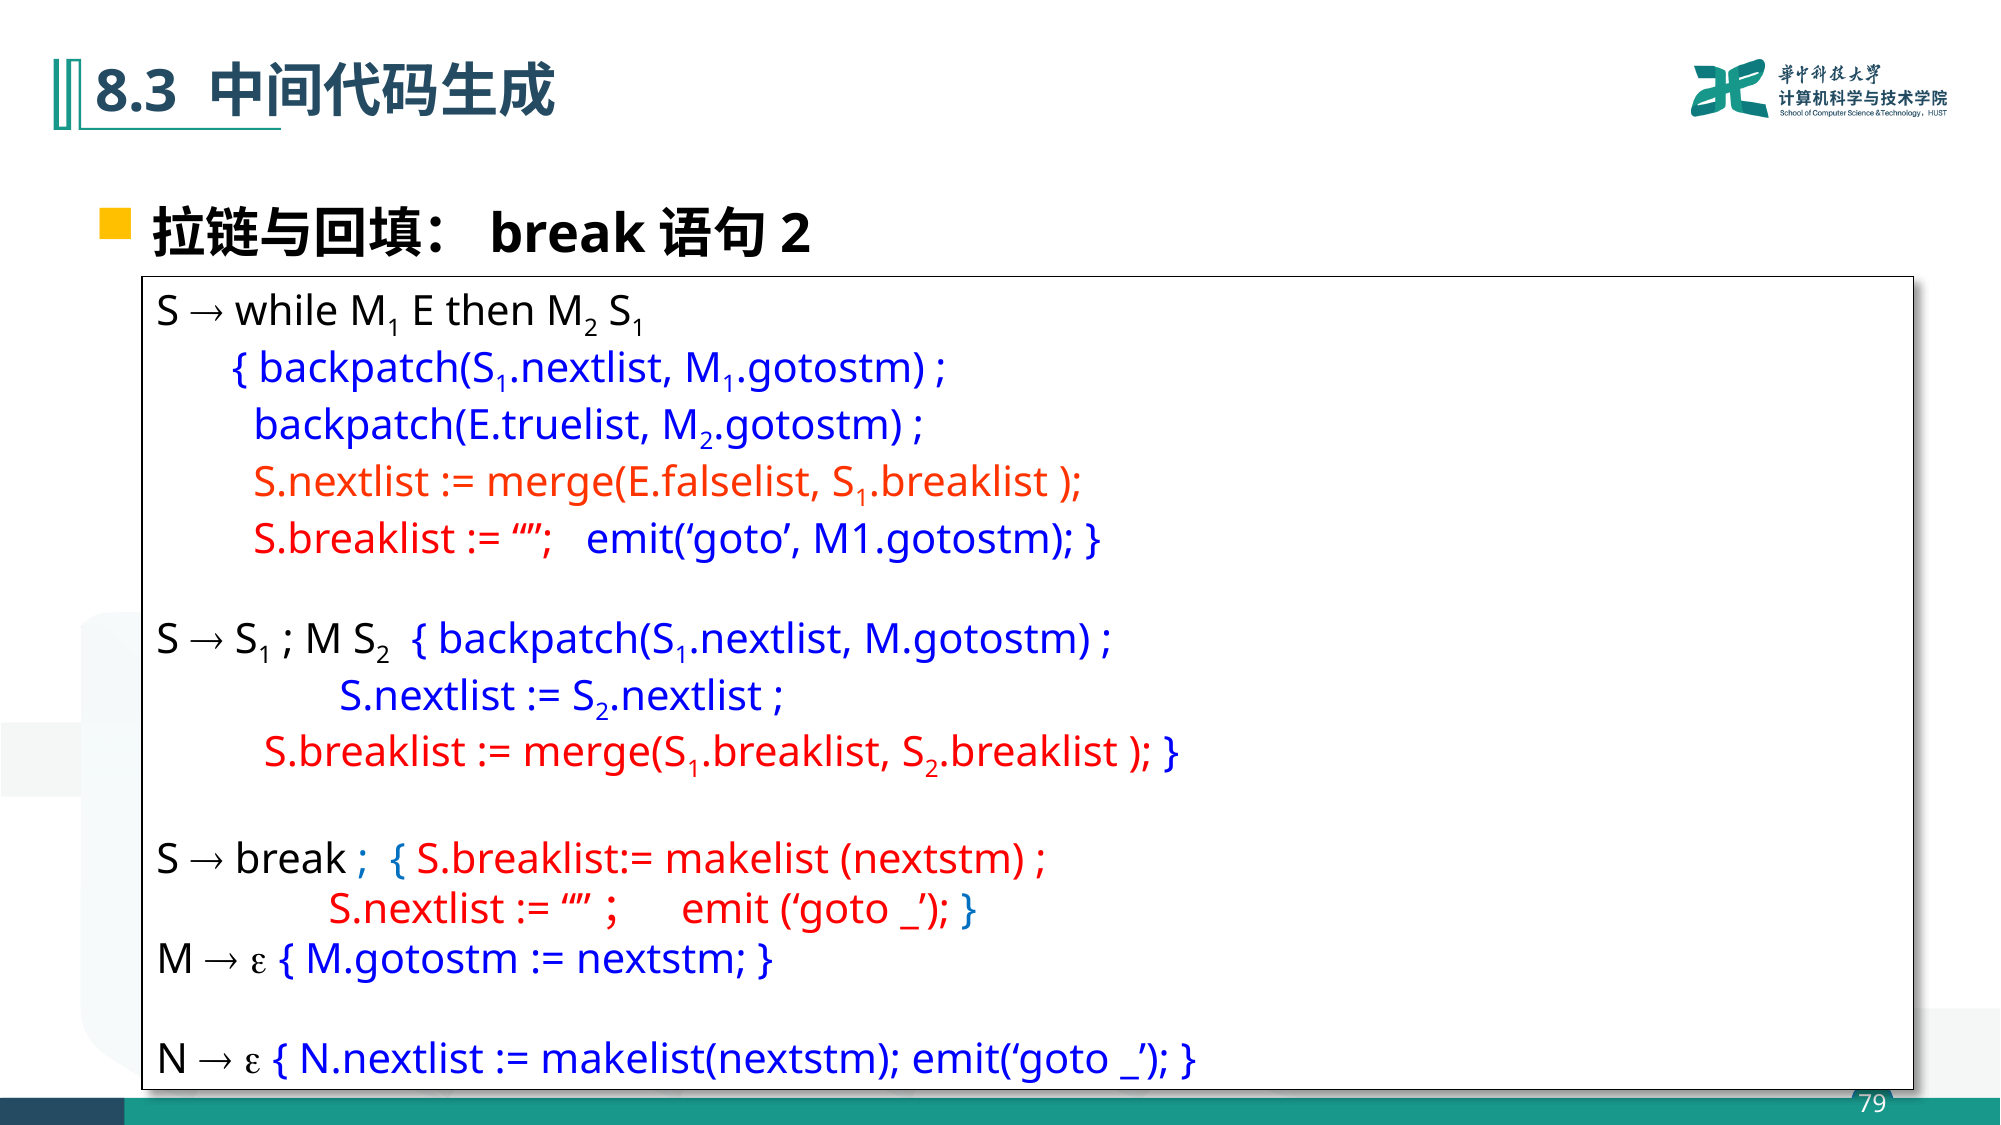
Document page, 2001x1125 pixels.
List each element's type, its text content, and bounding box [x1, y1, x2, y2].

text_box S  while M1 E then M2 S1 { backpatch(S1.nextlist, M1.gotostm) ; backpatch(E.truelist, M2.gotostm) ; S.nextlist := merge(E.falselist, S1.breaklist ); S.breaklist := “”; emit(‘goto’, M1.gotostm); } S  S1 ; M S2 { backpatch(S1.nextlist, M.gotostm) ; S.nextlist := S2.nextlist ; S.breaklist := merge(S1.breaklist, S2.breaklist ); } S  break ; { S.breaklist:= makelist (nextstm) ; S.nextlist := “”； emit (‘goto _’); } M   { M.gotostm := nextstm; } N   { N.nextlist := makelist(nextstm); emit(‘goto _’); } [141, 276, 1914, 1090]
picture [1805, 59, 1947, 118]
list 拉链与回填：break语句2 [80, 157, 1890, 277]
title 8.3 中间代码生成 [80, 42, 1805, 144]
